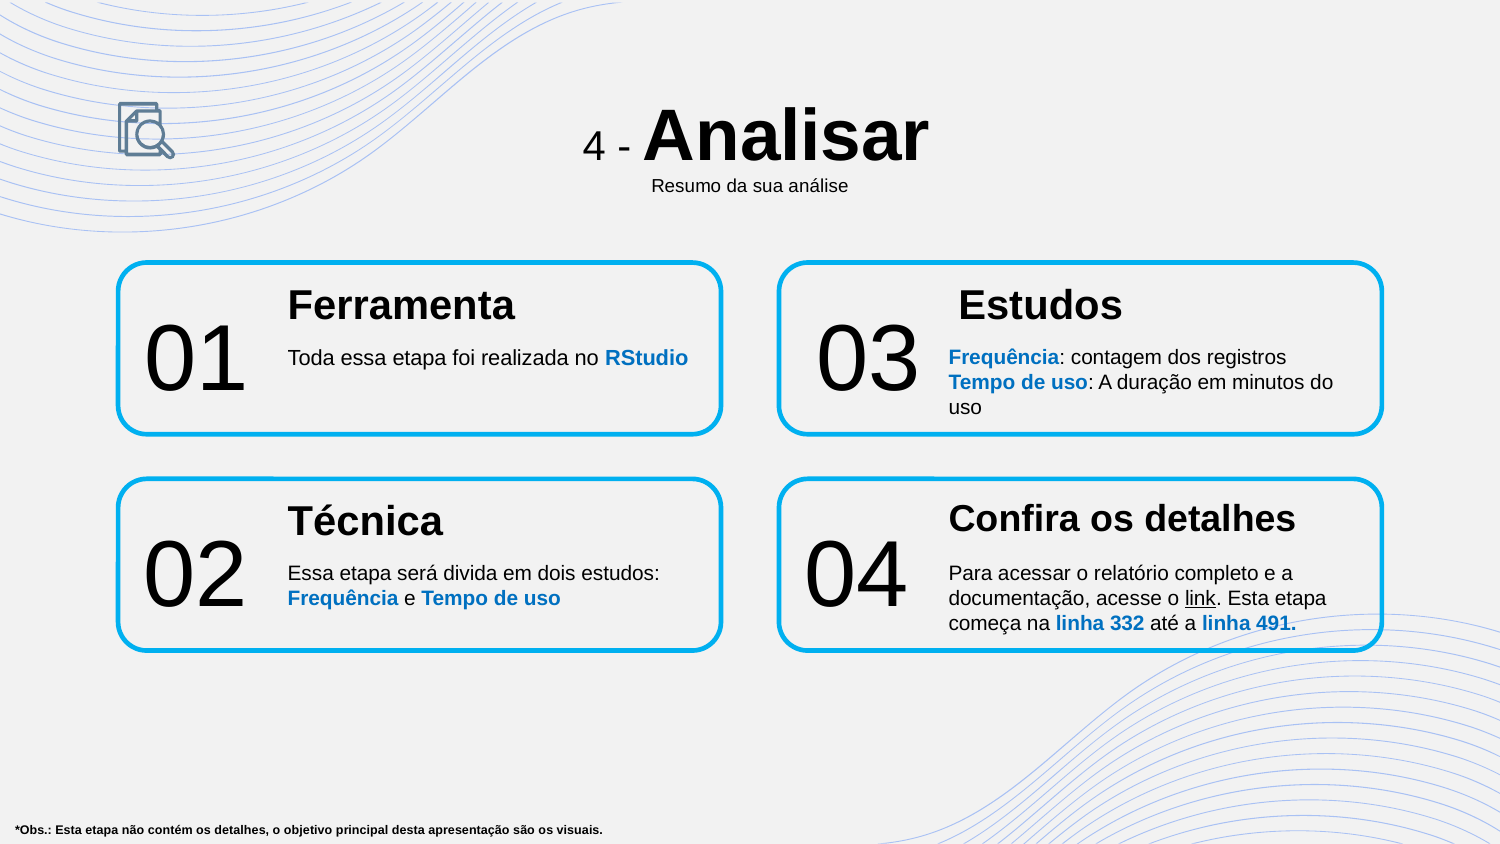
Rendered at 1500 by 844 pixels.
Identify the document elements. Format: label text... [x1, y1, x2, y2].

subtitle Toda essa etapa foi realizada no RStudio [276, 328, 721, 408]
title 03 [780, 281, 957, 408]
text_box *Obs.: Esta etapa não contém os detalhes, o objetivo principal desta apresentação são os visuais. [0, 806, 1500, 844]
title 02 [118, 498, 274, 625]
subtitle Essa etapa será divida em dois estudos: Frequência e Tempo de uso [274, 544, 721, 625]
title 4 - Analisar [264, 72, 1250, 158]
text_box [118, 101, 176, 160]
subtitle Para acessar o relatório completo e a documentação, acesse o link. Esta etapa começa na linha 332 até a linha 491. [933, 544, 1382, 650]
title Estudos [943, 262, 1373, 350]
title Técnica [272, 478, 721, 544]
title Confira os detalhes [933, 478, 1382, 544]
title 04 [778, 498, 935, 625]
subtitle Frequência: contagem dos registros Tempo de uso: A duração em minutos do uso [957, 328, 1363, 408]
title 01 [119, 281, 276, 408]
title Ferramenta [272, 262, 721, 328]
text_box Resumo da sua análise [118, 158, 1382, 196]
